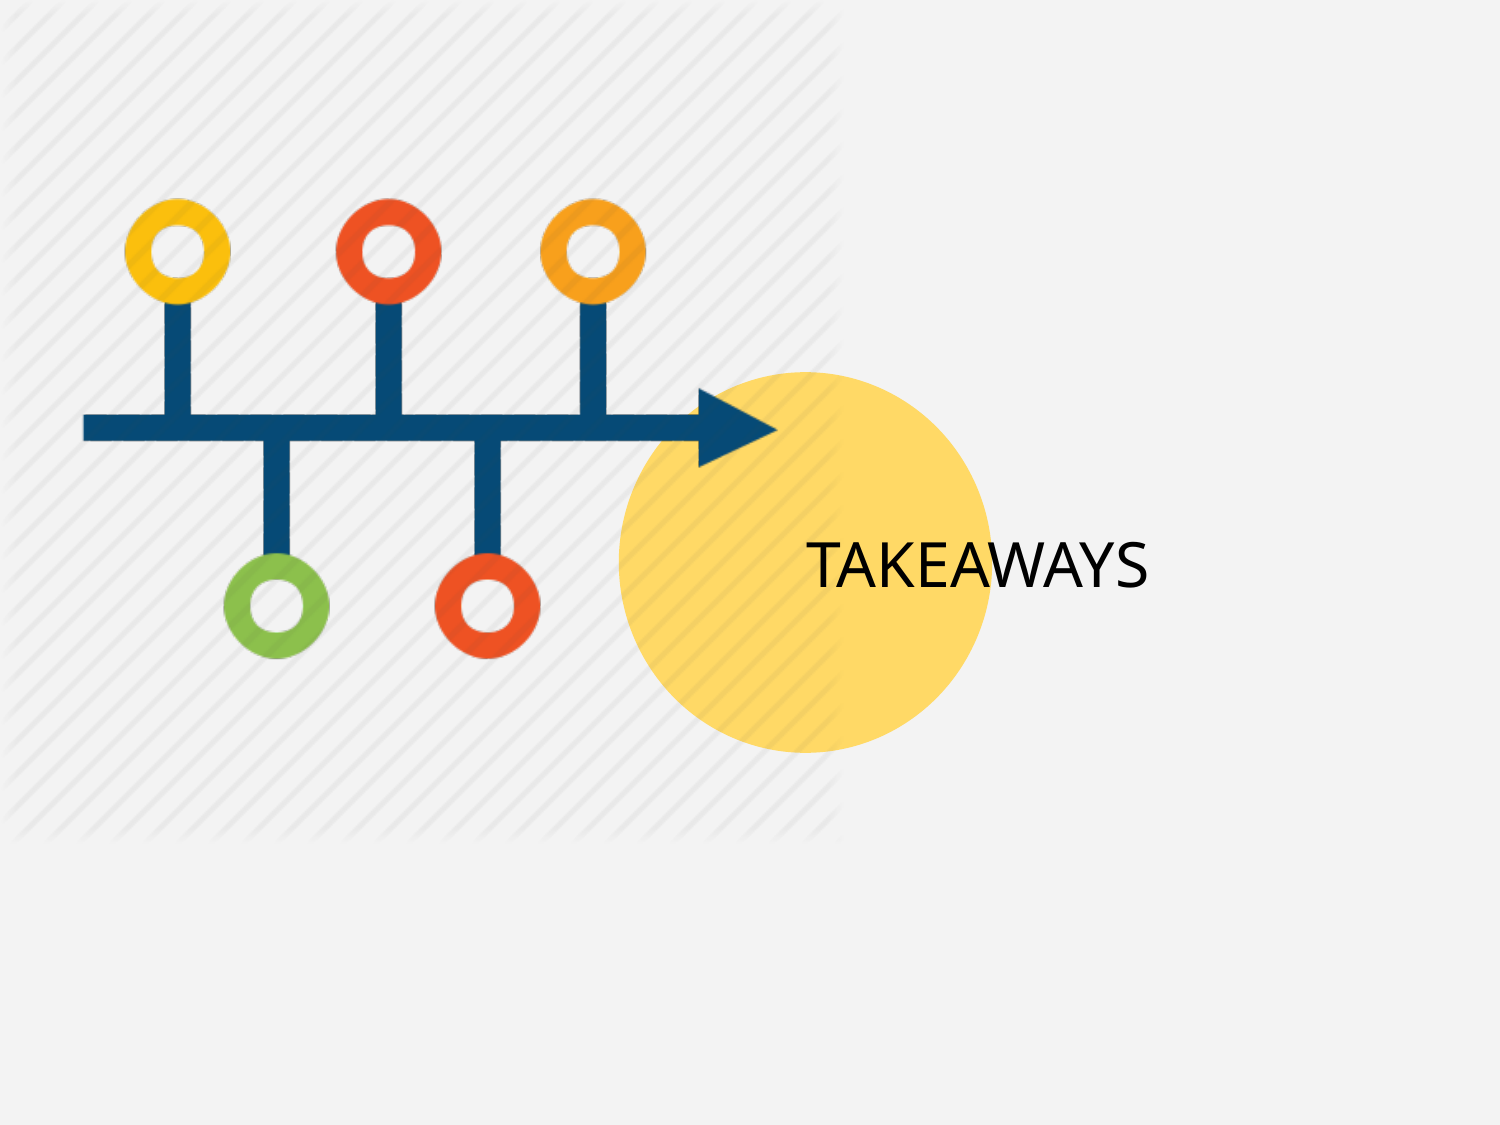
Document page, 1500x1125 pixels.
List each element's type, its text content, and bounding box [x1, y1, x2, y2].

text_box [848, 649, 972, 748]
title TAKEAWAYS [848, 476, 1259, 649]
picture [0, 0, 844, 844]
text_box [848, 377, 972, 476]
